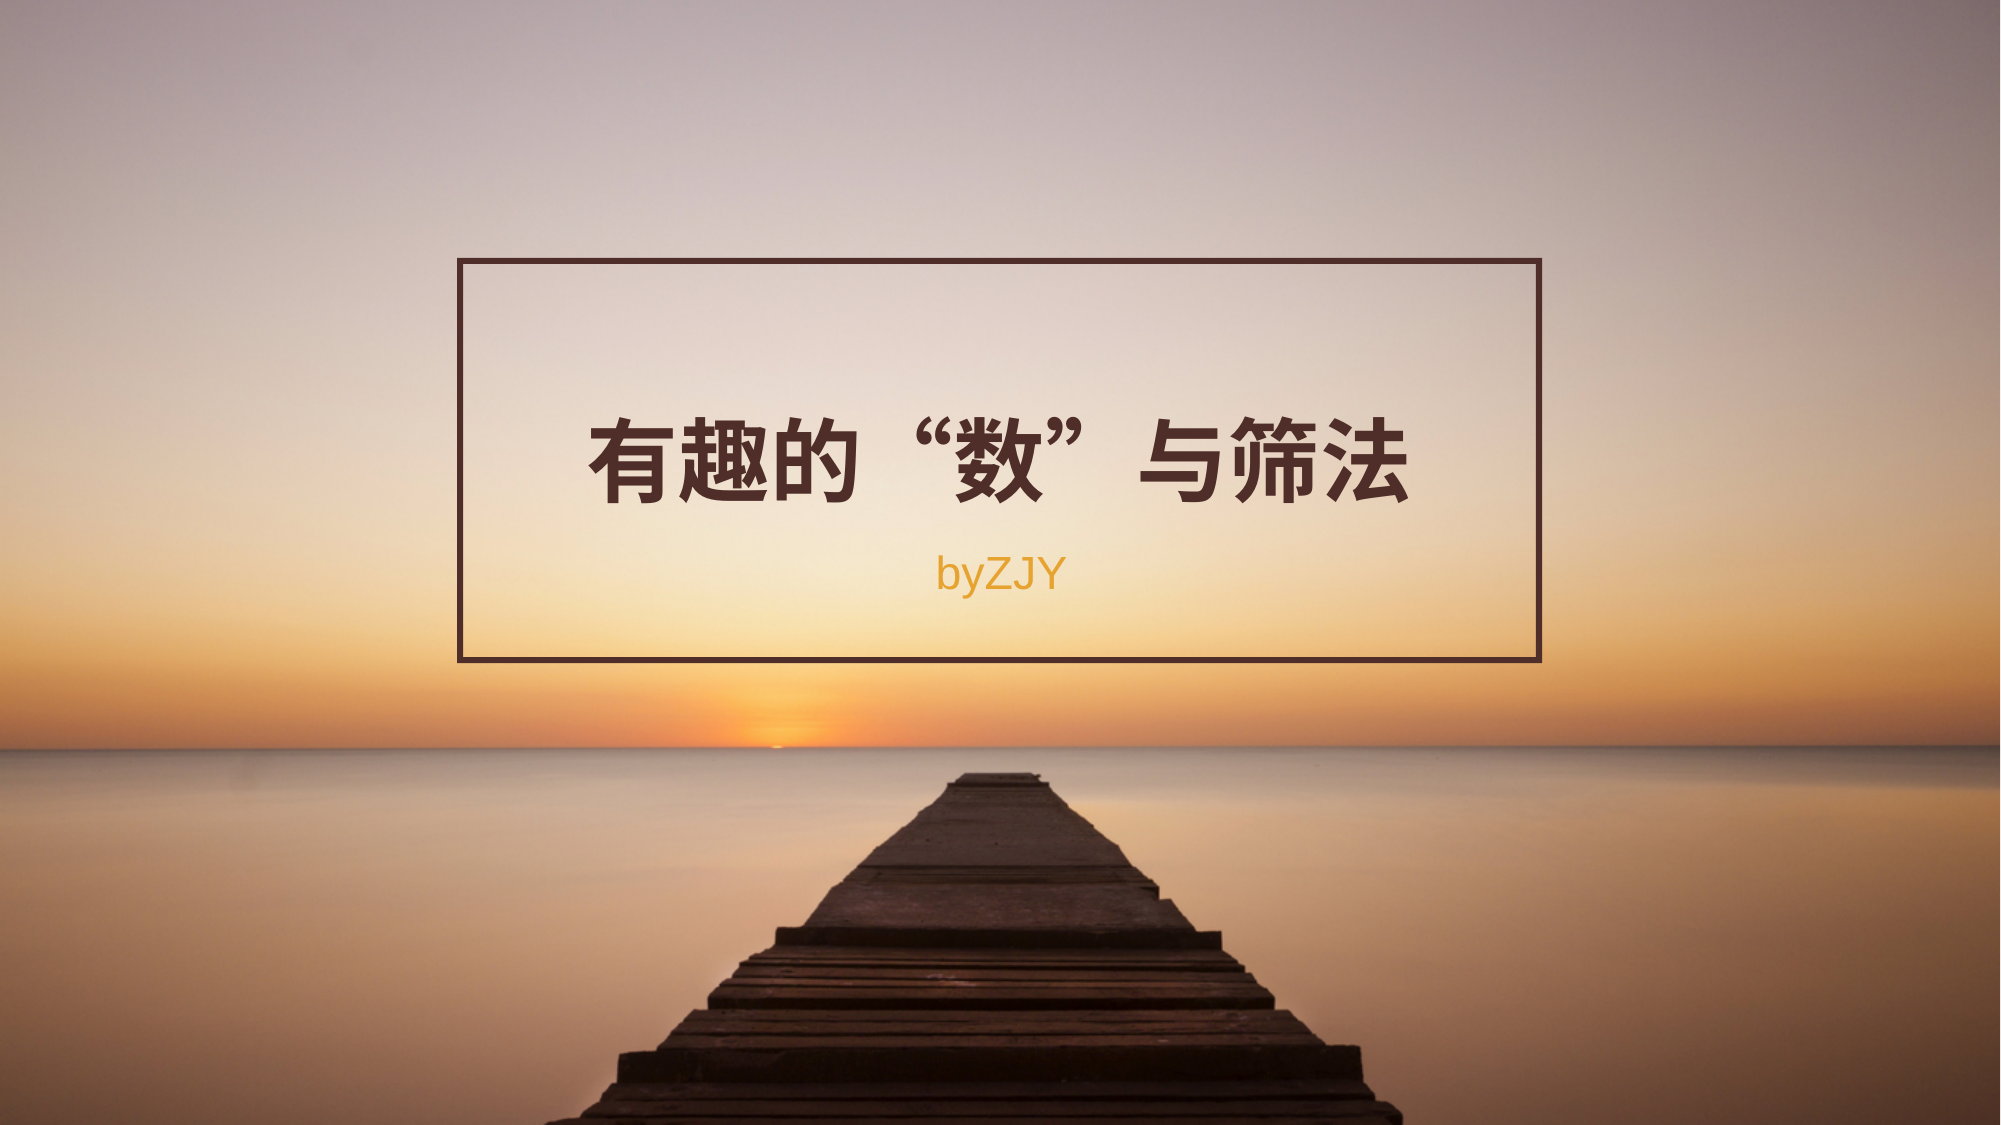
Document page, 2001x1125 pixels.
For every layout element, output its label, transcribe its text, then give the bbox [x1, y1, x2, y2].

picture [0, 0, 2001, 1125]
subtitle byZJY [458, 529, 1545, 606]
title 有趣的“数”与筛法 [457, 275, 1543, 524]
